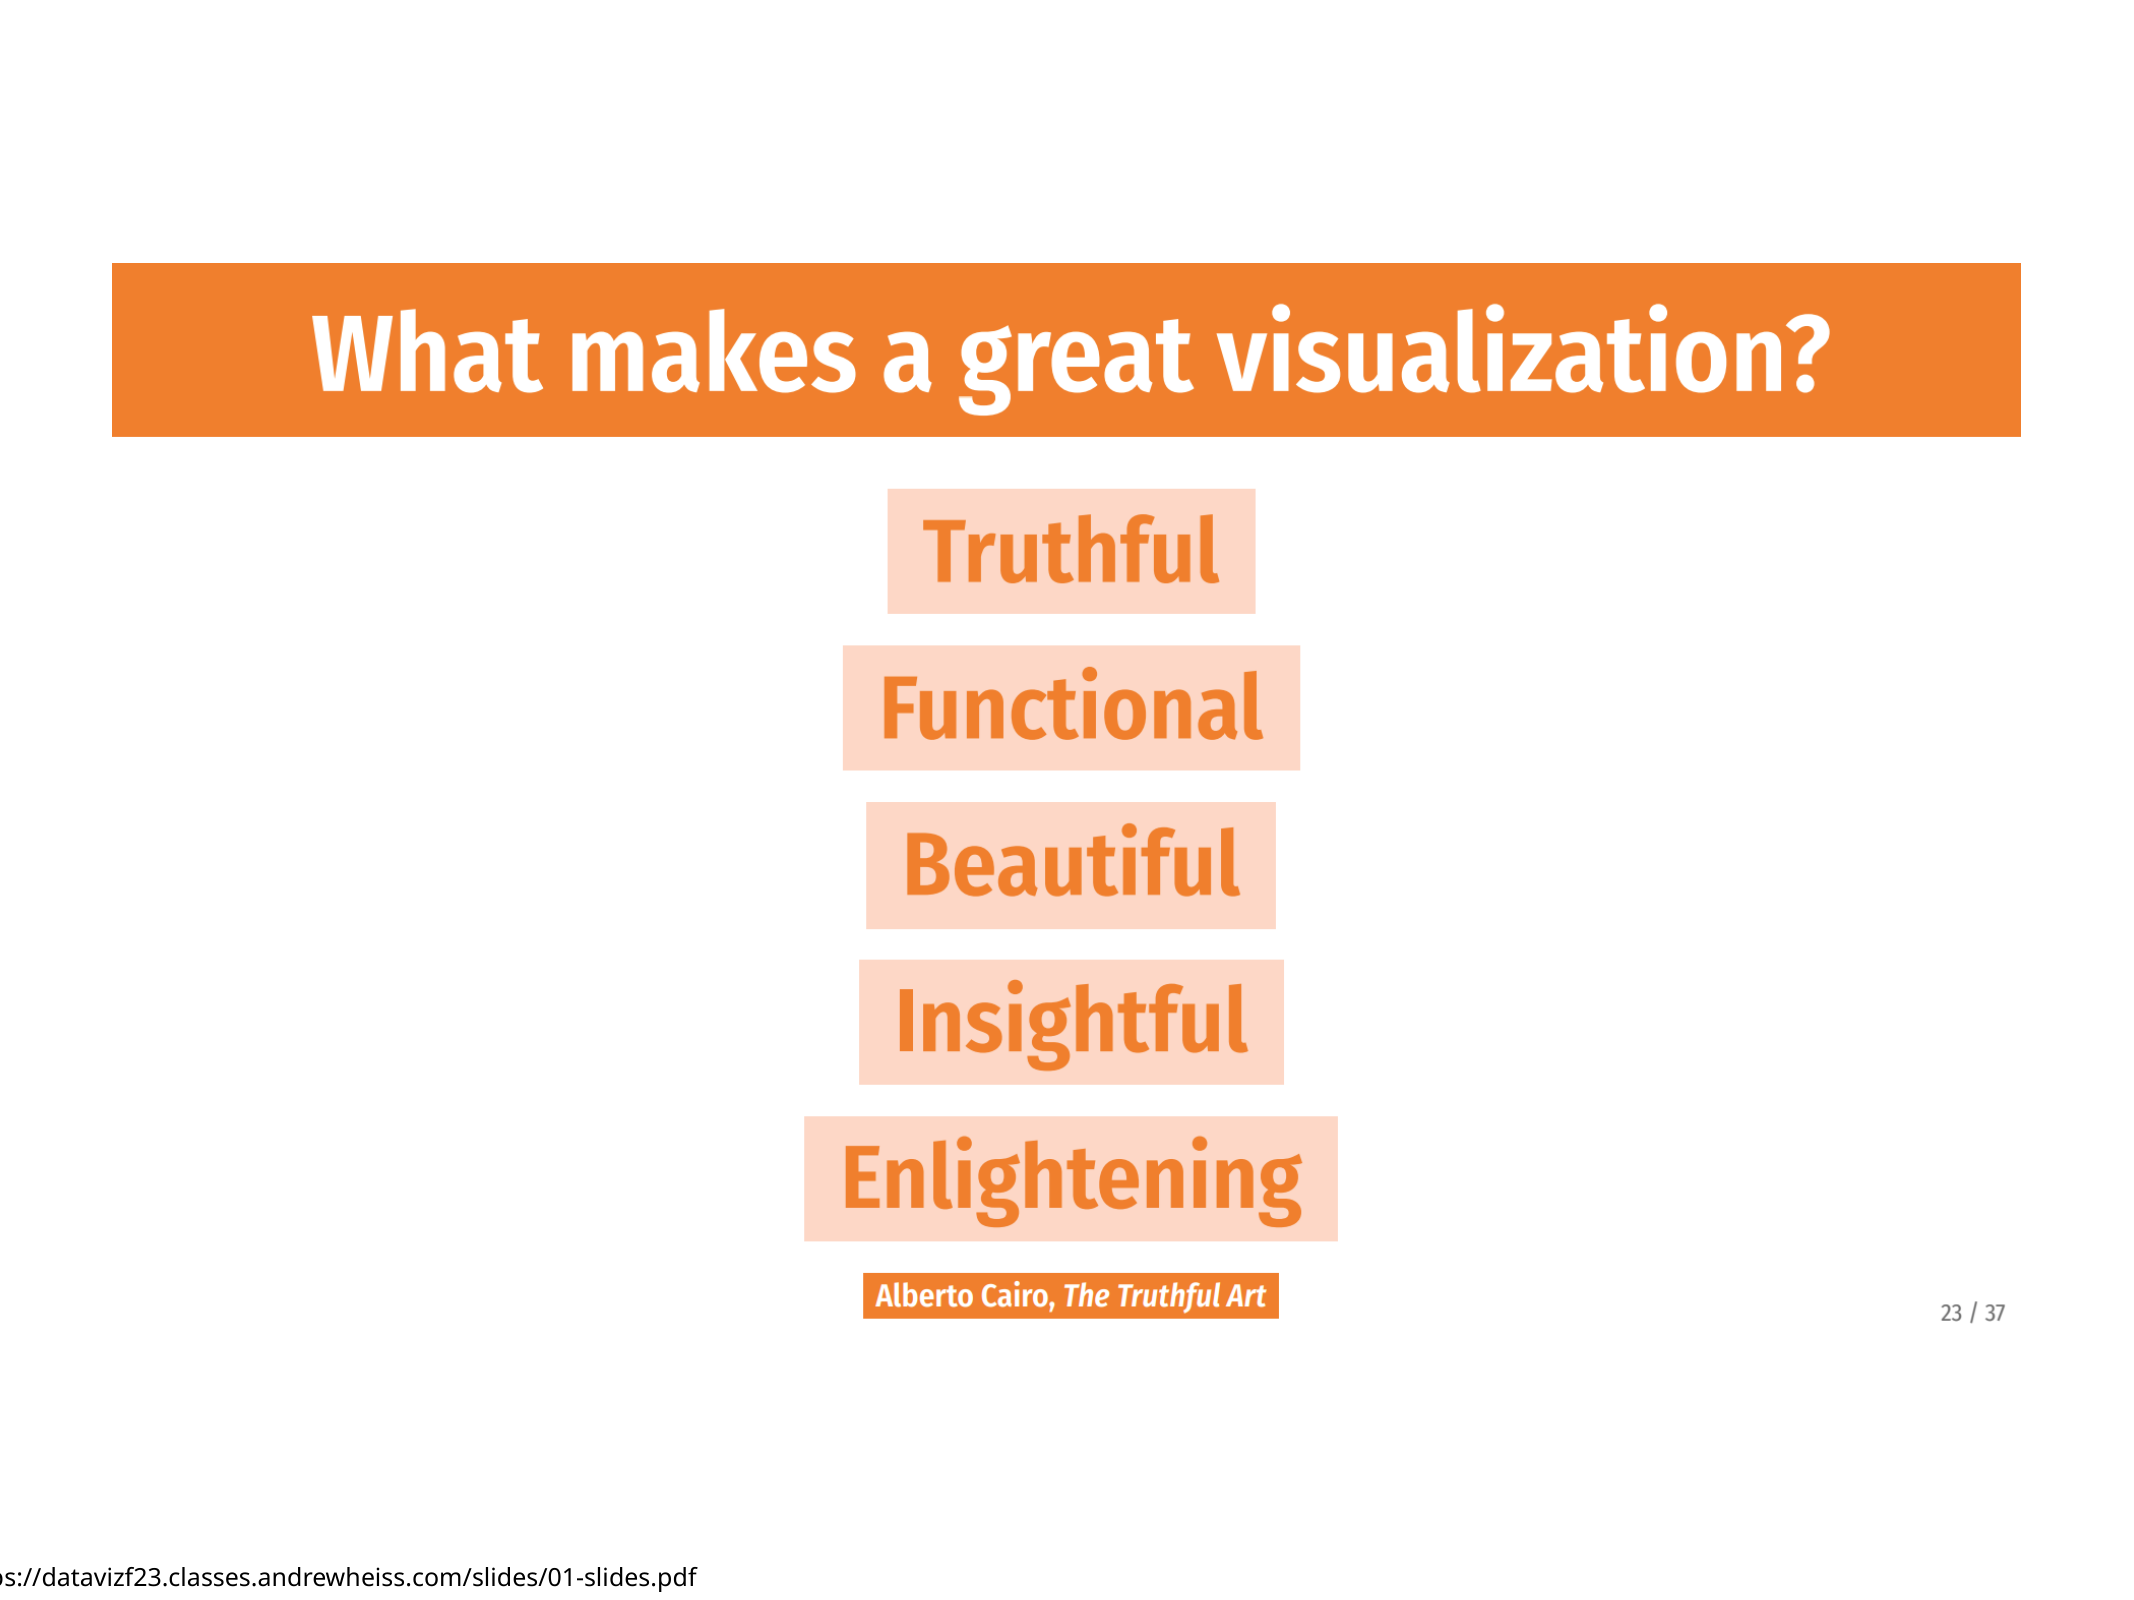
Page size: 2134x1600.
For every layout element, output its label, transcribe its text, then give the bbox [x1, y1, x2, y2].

text_box https://datavizf23.classes.andrewheiss.com/slides/01-slides.pdf [0, 1554, 713, 1599]
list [112, 263, 2021, 1337]
